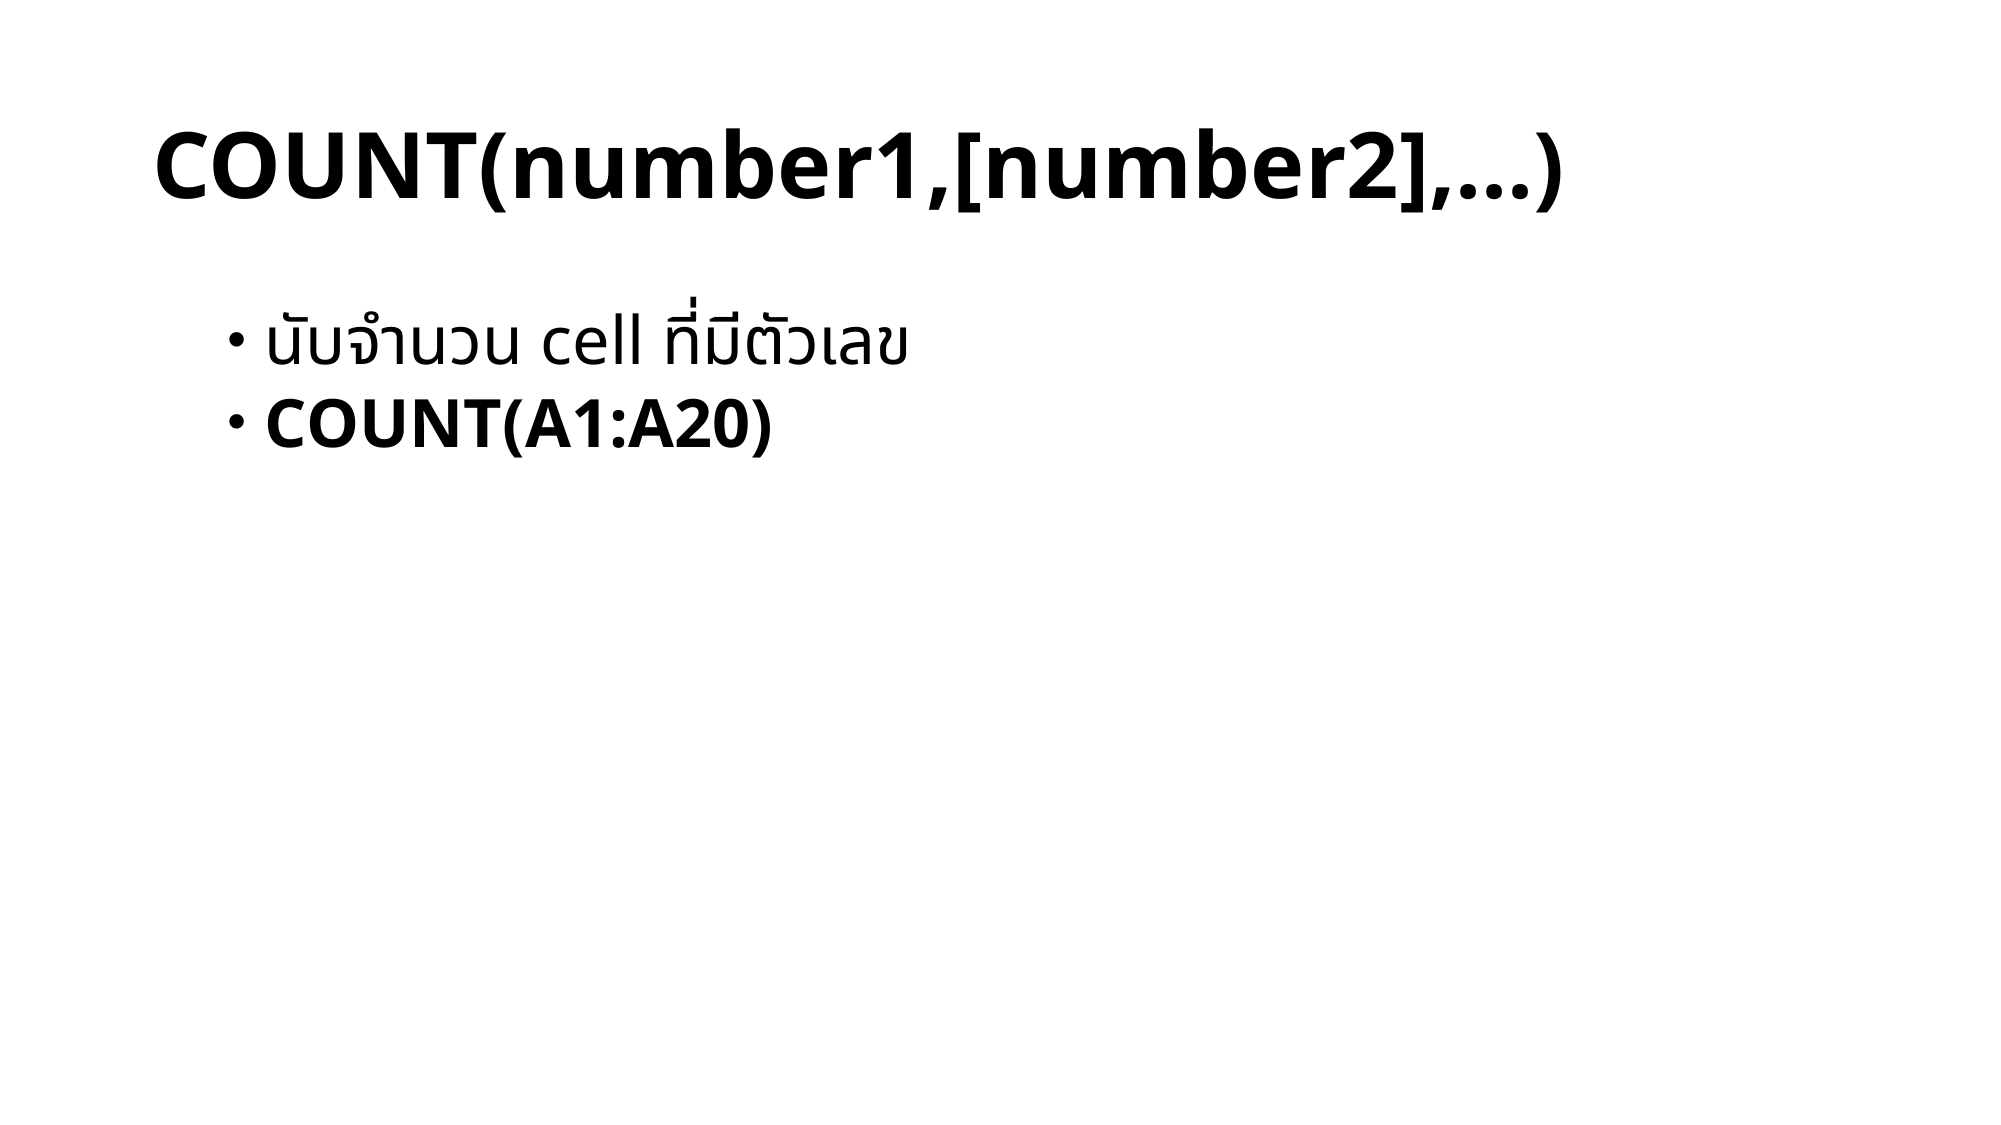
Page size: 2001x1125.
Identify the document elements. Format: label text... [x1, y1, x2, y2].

title COUNT(number1,[number2],...) [137, 59, 1863, 278]
list นับจำนวน cell ที่มีตัวเลข COUNT(A1:A20) [137, 299, 1863, 1014]
